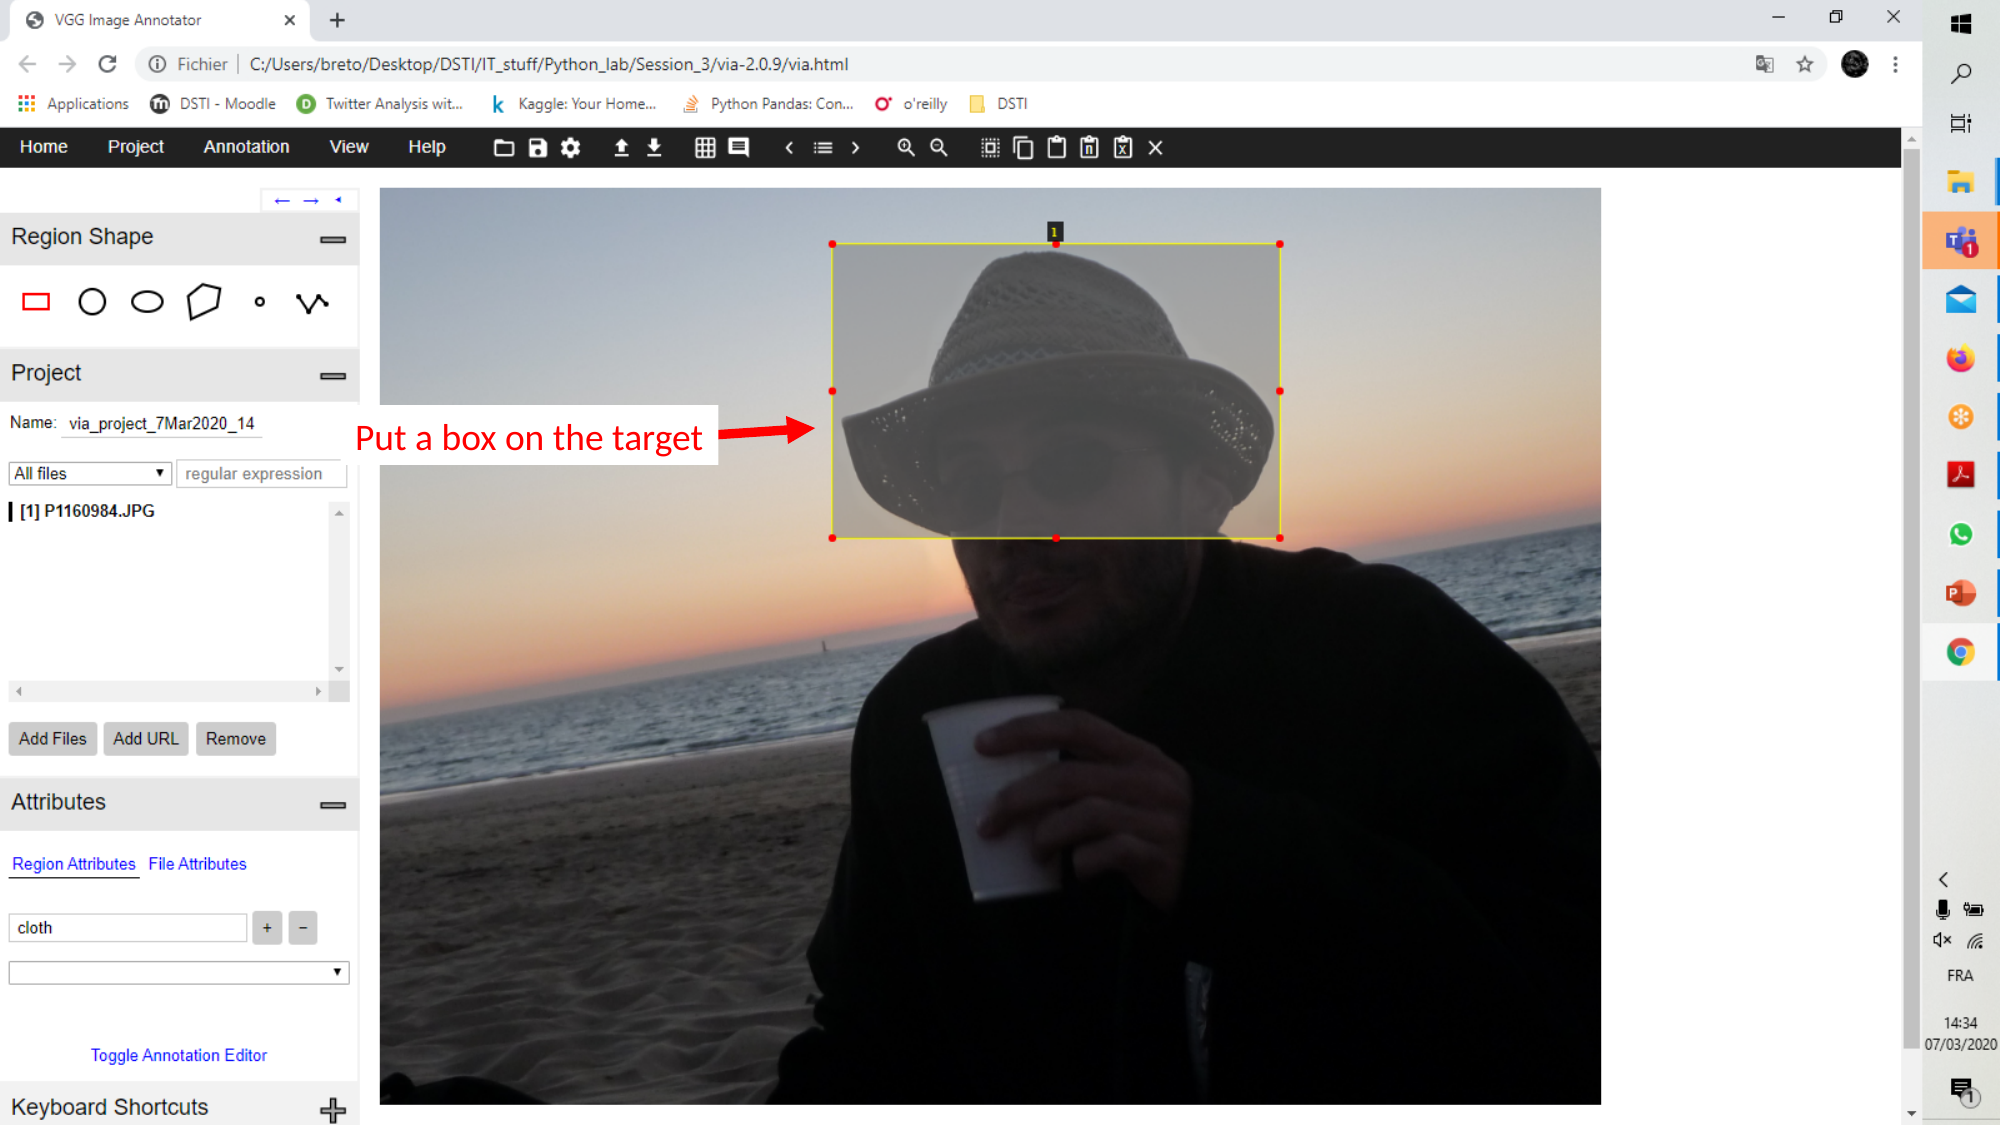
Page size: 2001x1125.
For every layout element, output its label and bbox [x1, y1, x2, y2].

text_box [598, 428, 816, 443]
picture [0, 0, 2000, 1125]
